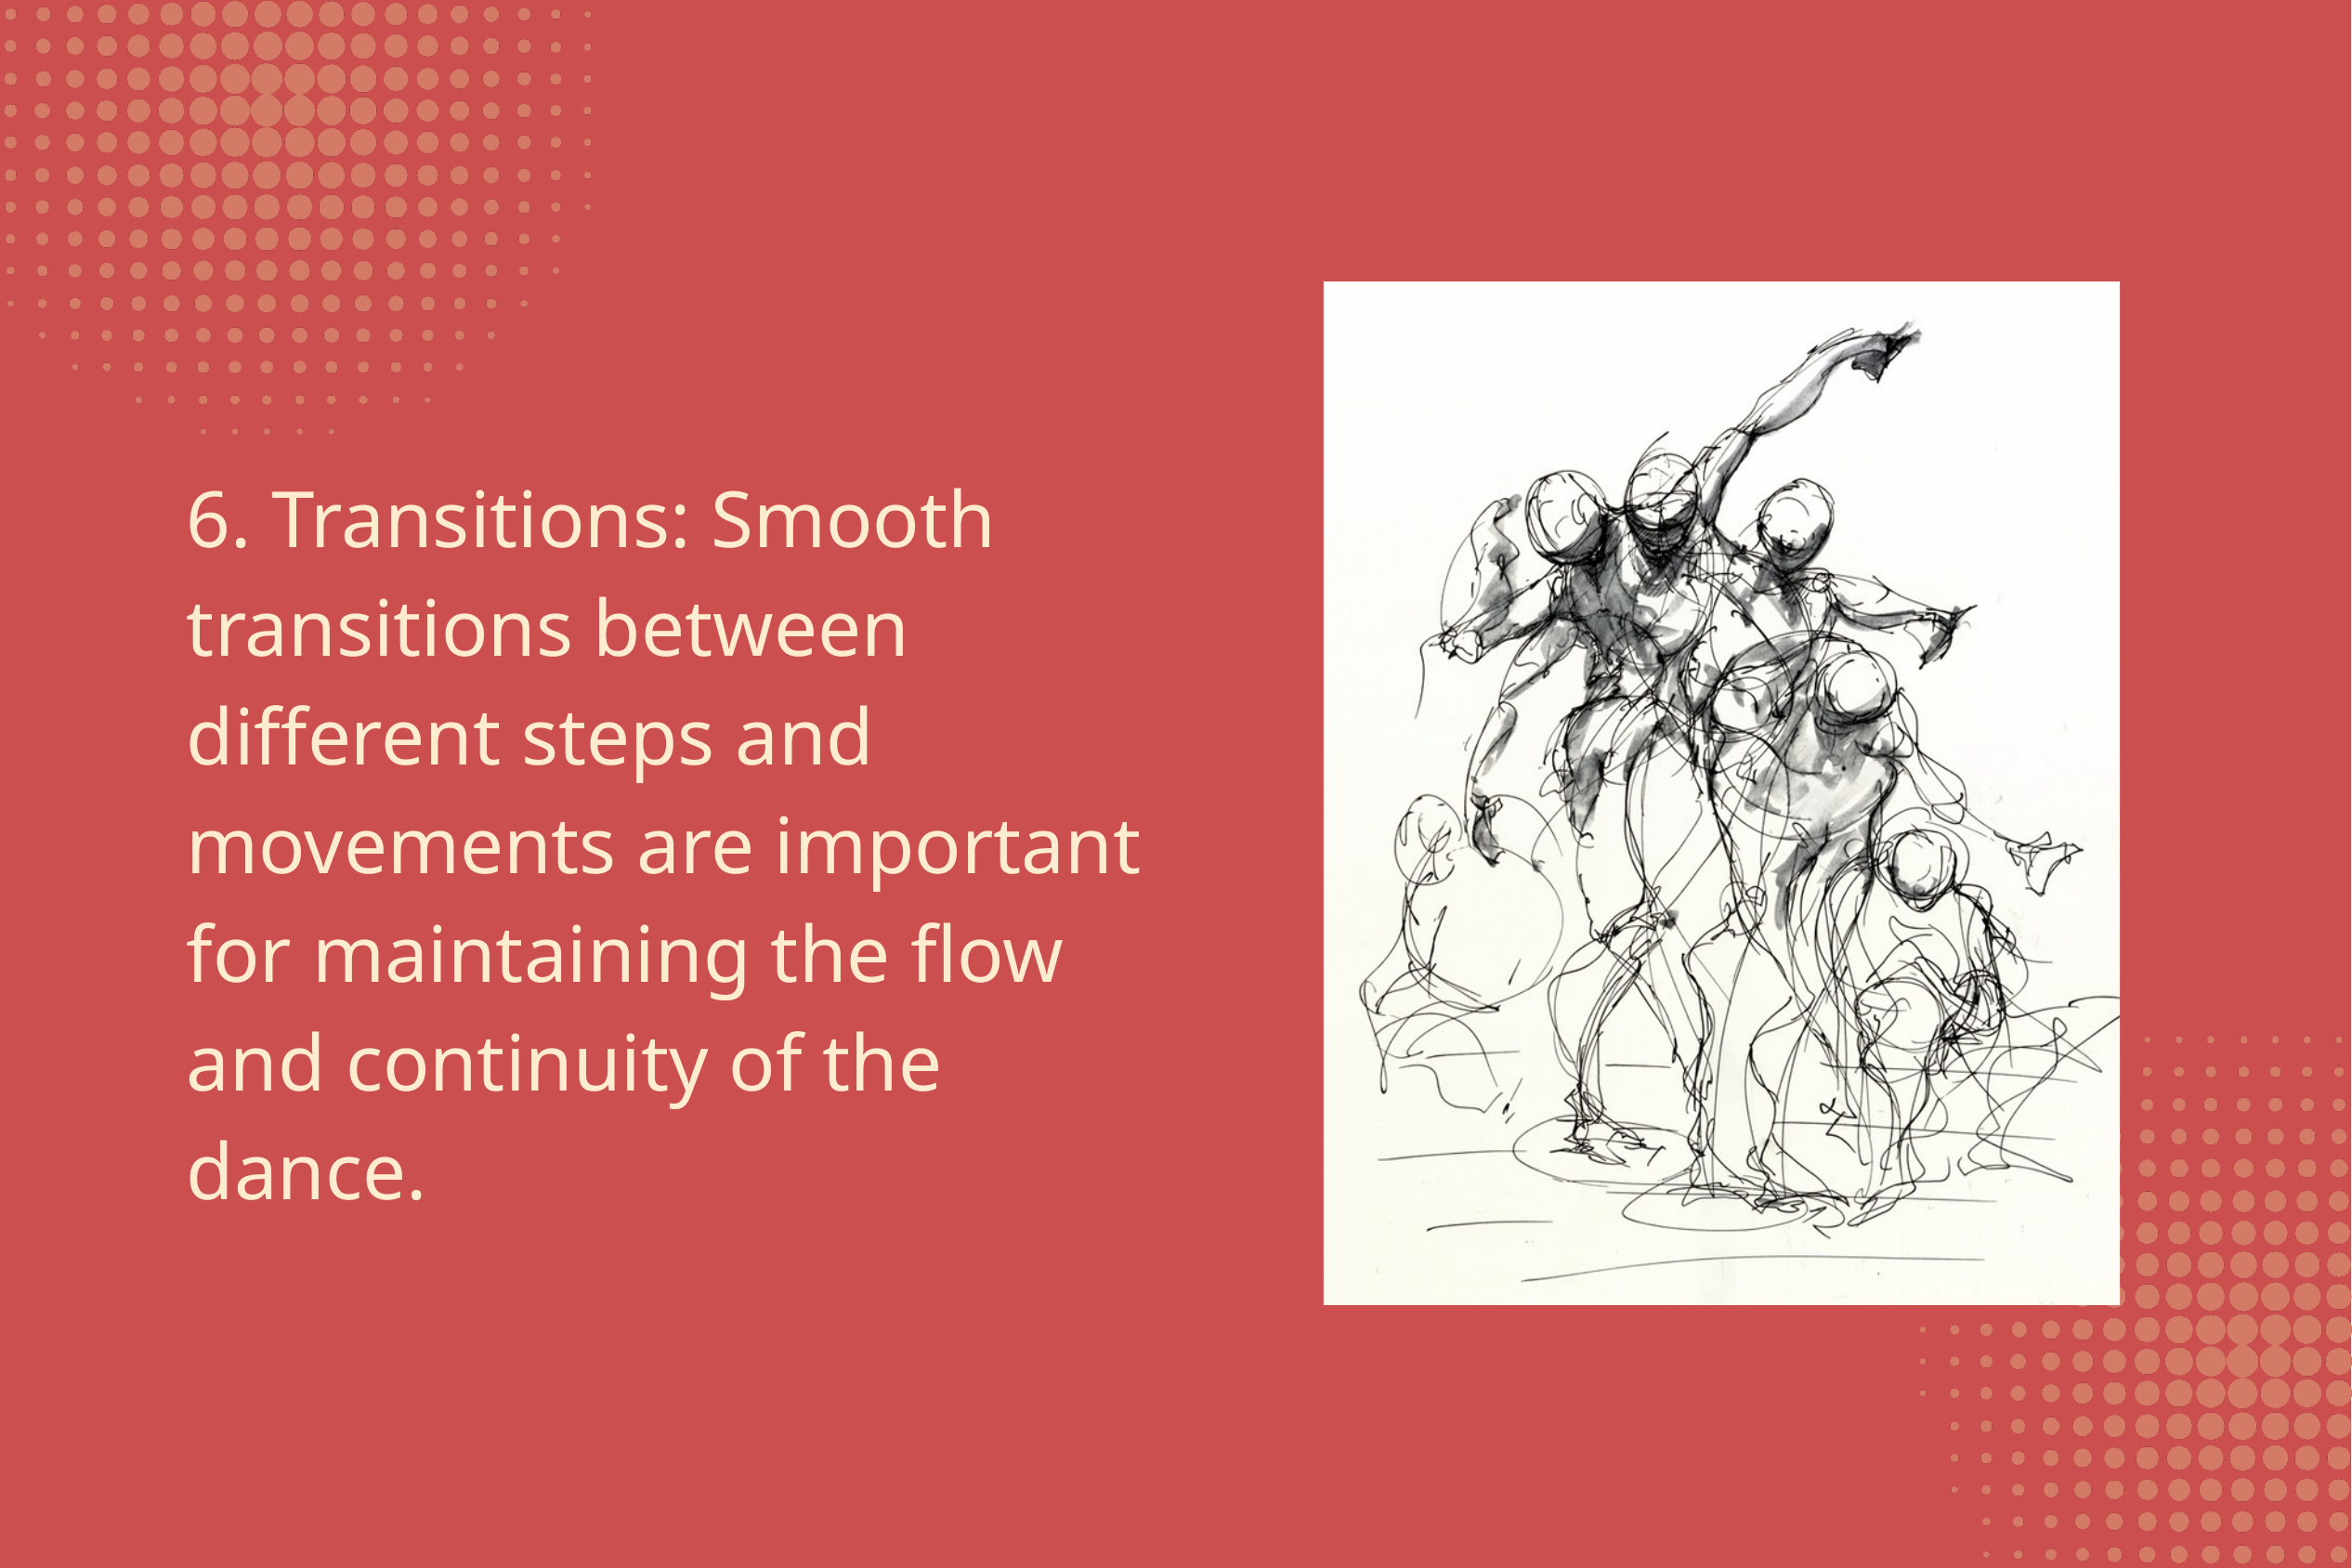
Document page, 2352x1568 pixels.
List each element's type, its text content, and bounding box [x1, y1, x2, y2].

text_box [1919, 1036, 2352, 1568]
text_box [1323, 281, 2121, 1305]
text_box [0, 0, 592, 435]
text_box 6. Transitions: Smooth transitions between different steps and movements are important for maintaining the flow and continuity of the dance. [186, 453, 1168, 1215]
